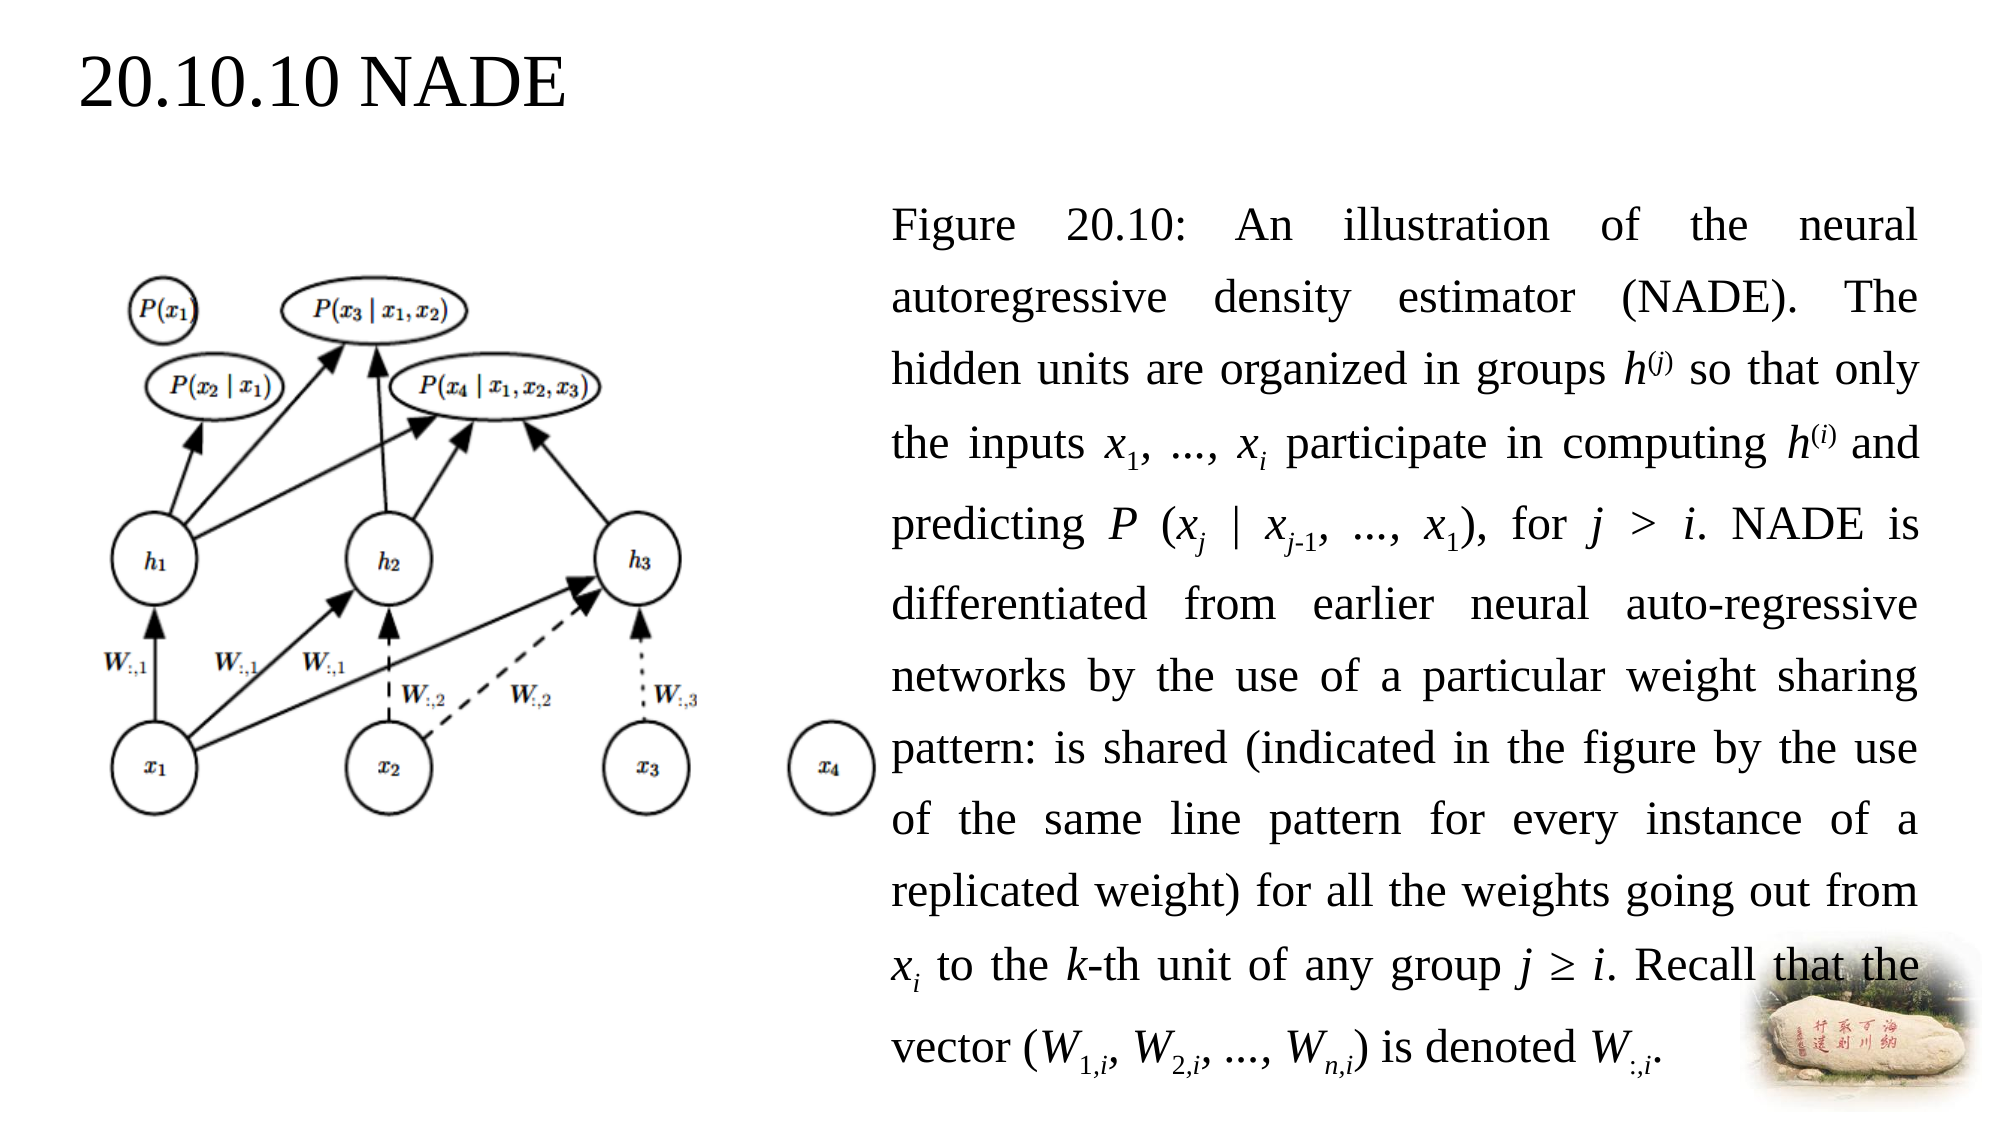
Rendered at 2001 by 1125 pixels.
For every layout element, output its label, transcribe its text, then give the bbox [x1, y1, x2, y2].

picture [77, 262, 900, 838]
picture [1740, 927, 1985, 1112]
title 20.10.10 NADE [63, 21, 1936, 142]
